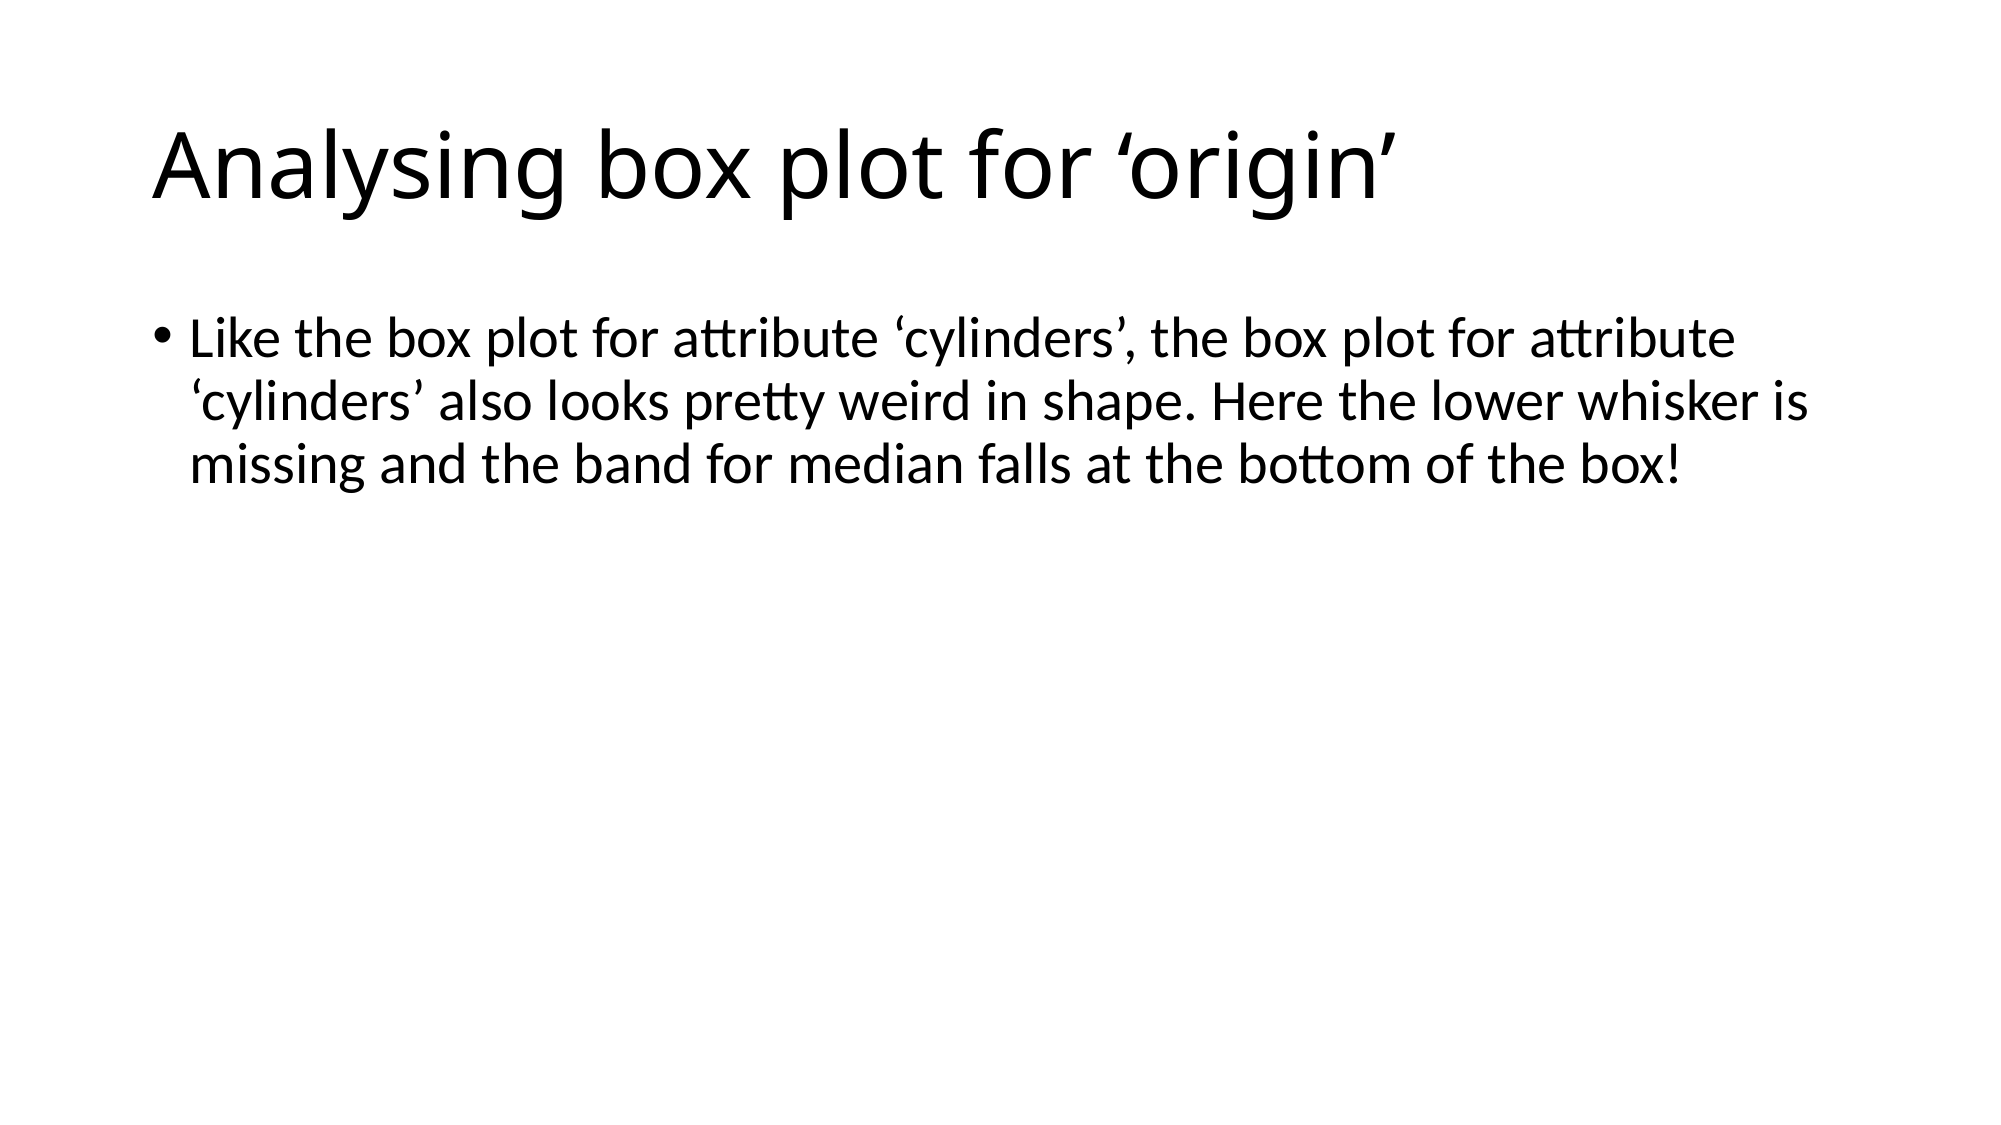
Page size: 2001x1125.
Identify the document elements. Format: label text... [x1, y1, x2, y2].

title Analysing box plot for ‘origin’ [137, 59, 1863, 278]
list Like the box plot for attribute ‘cylinders’, the box plot for attribute ‘cylinders’ also looks pretty weird in shape. Here the lower whisker is missing and the band for median falls at the bottom of the box! [137, 299, 1863, 1014]
